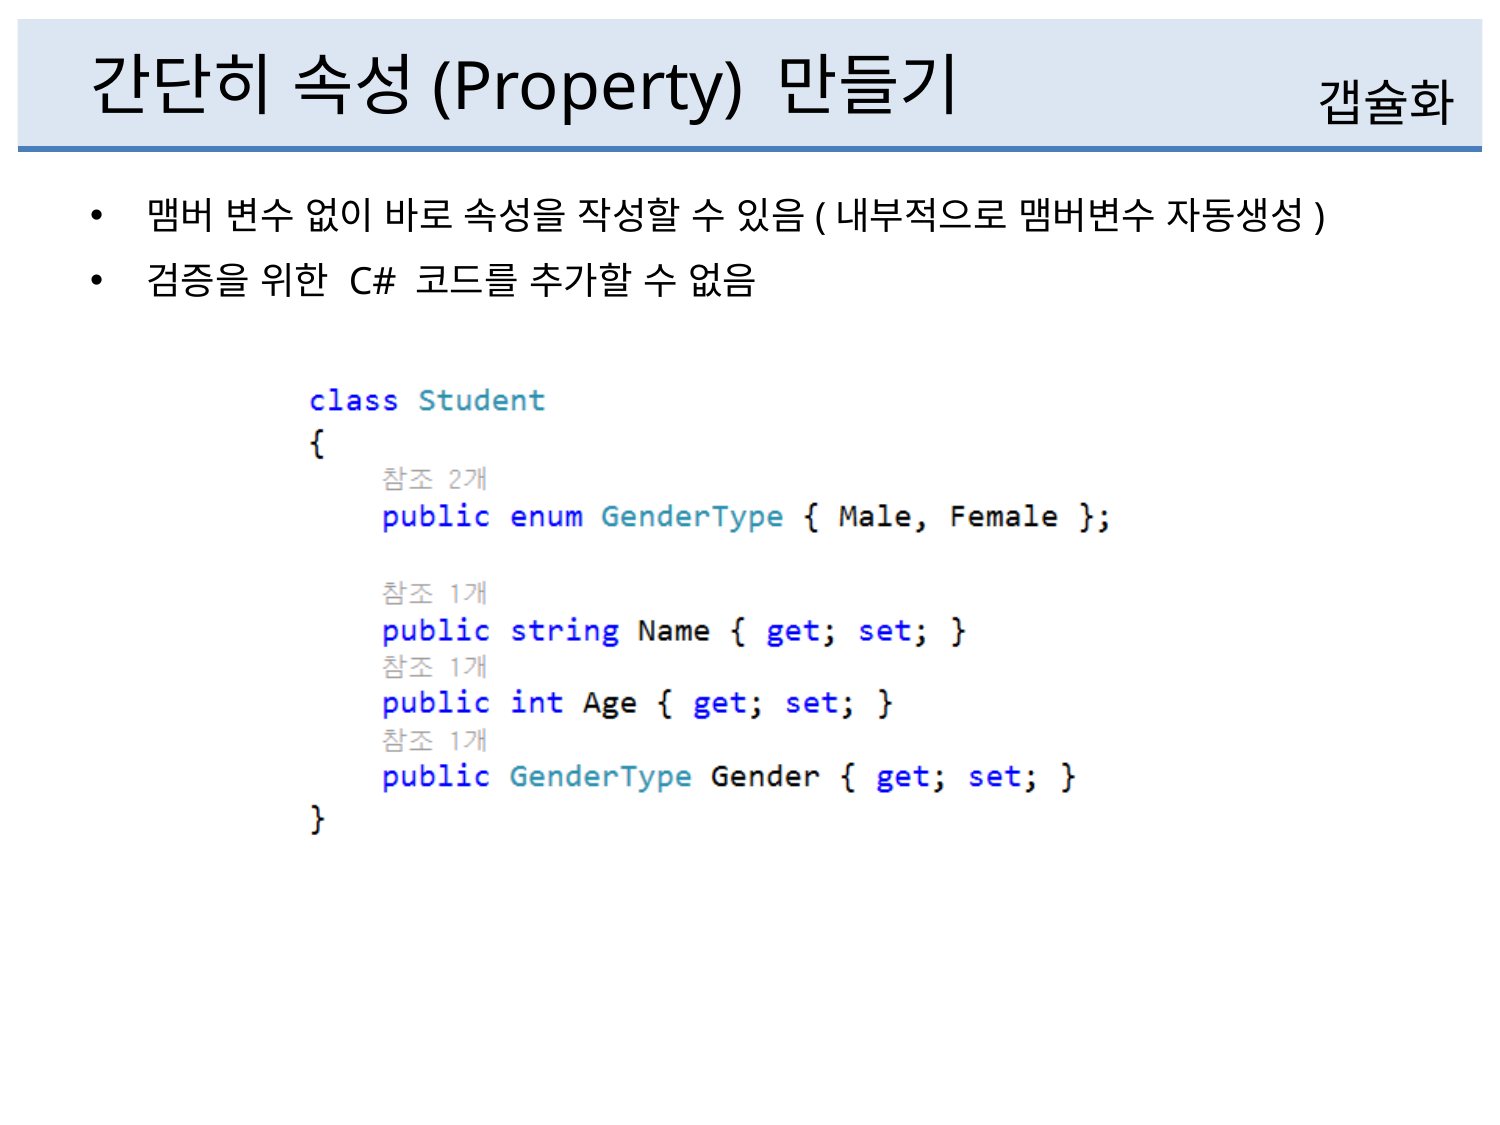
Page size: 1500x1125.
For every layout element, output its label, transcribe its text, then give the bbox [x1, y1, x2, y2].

title 간단히 속성(Property) 만들기 [75, 19, 1117, 147]
list 맴버 변수 없이 바로 속성을 작성할 수 있음(내부적으로 맴버변수 자동생성) 검증을 위한 C# 코드를 추가할 수 없음 [75, 184, 1425, 1012]
list 갭슐화 [903, 64, 1471, 147]
picture [305, 384, 1194, 847]
